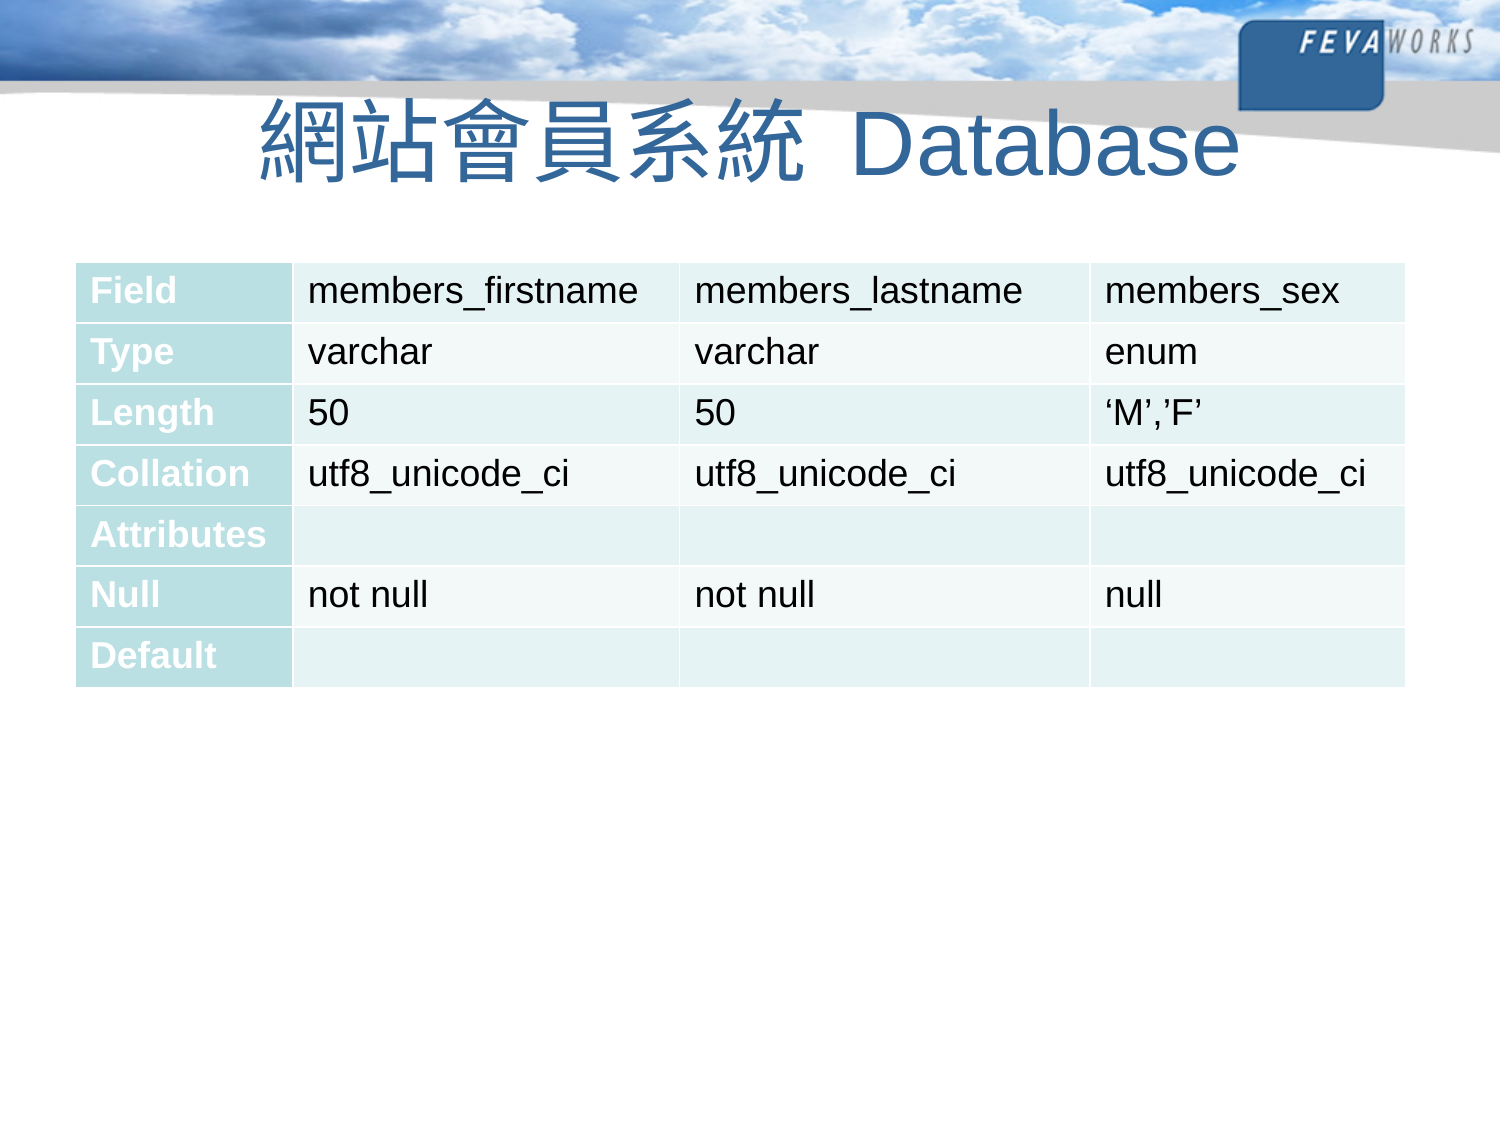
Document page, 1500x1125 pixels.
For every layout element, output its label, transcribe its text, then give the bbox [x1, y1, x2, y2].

table_cell Length [76, 385, 292, 444]
table_cell enum [1091, 324, 1405, 383]
table_cell 50 [680, 385, 1089, 444]
table_cell varchar [294, 324, 679, 383]
table_cell utf8_unicode_ci [1091, 446, 1405, 505]
table_header members_firstname [294, 263, 679, 322]
table_cell [680, 506, 1089, 565]
table_cell null [1091, 567, 1405, 626]
table_cell [294, 628, 679, 687]
title 網站會員系統 Database [75, 45, 1425, 233]
table_cell Type [76, 324, 292, 383]
table_cell ‘M’,’F’ [1091, 385, 1405, 444]
table_header members_sex [1091, 263, 1405, 322]
table_cell Default [76, 628, 292, 687]
table_cell [1091, 506, 1405, 565]
table_cell varchar [680, 324, 1089, 383]
table_cell Attributes [76, 506, 292, 565]
table_cell utf8_unicode_ci [680, 446, 1089, 505]
picture [0, 0, 1500, 1125]
table_cell utf8_unicode_ci [294, 446, 679, 505]
table_cell [680, 628, 1089, 687]
table_header members_lastname [680, 263, 1089, 322]
table_cell [1091, 628, 1405, 687]
table_cell 50 [294, 385, 679, 444]
table_cell Null [76, 567, 292, 626]
table_cell not null [294, 567, 679, 626]
table_cell not null [680, 567, 1089, 626]
table_cell [294, 506, 679, 565]
table_cell Collation [76, 446, 292, 505]
table_header Field [76, 263, 292, 322]
